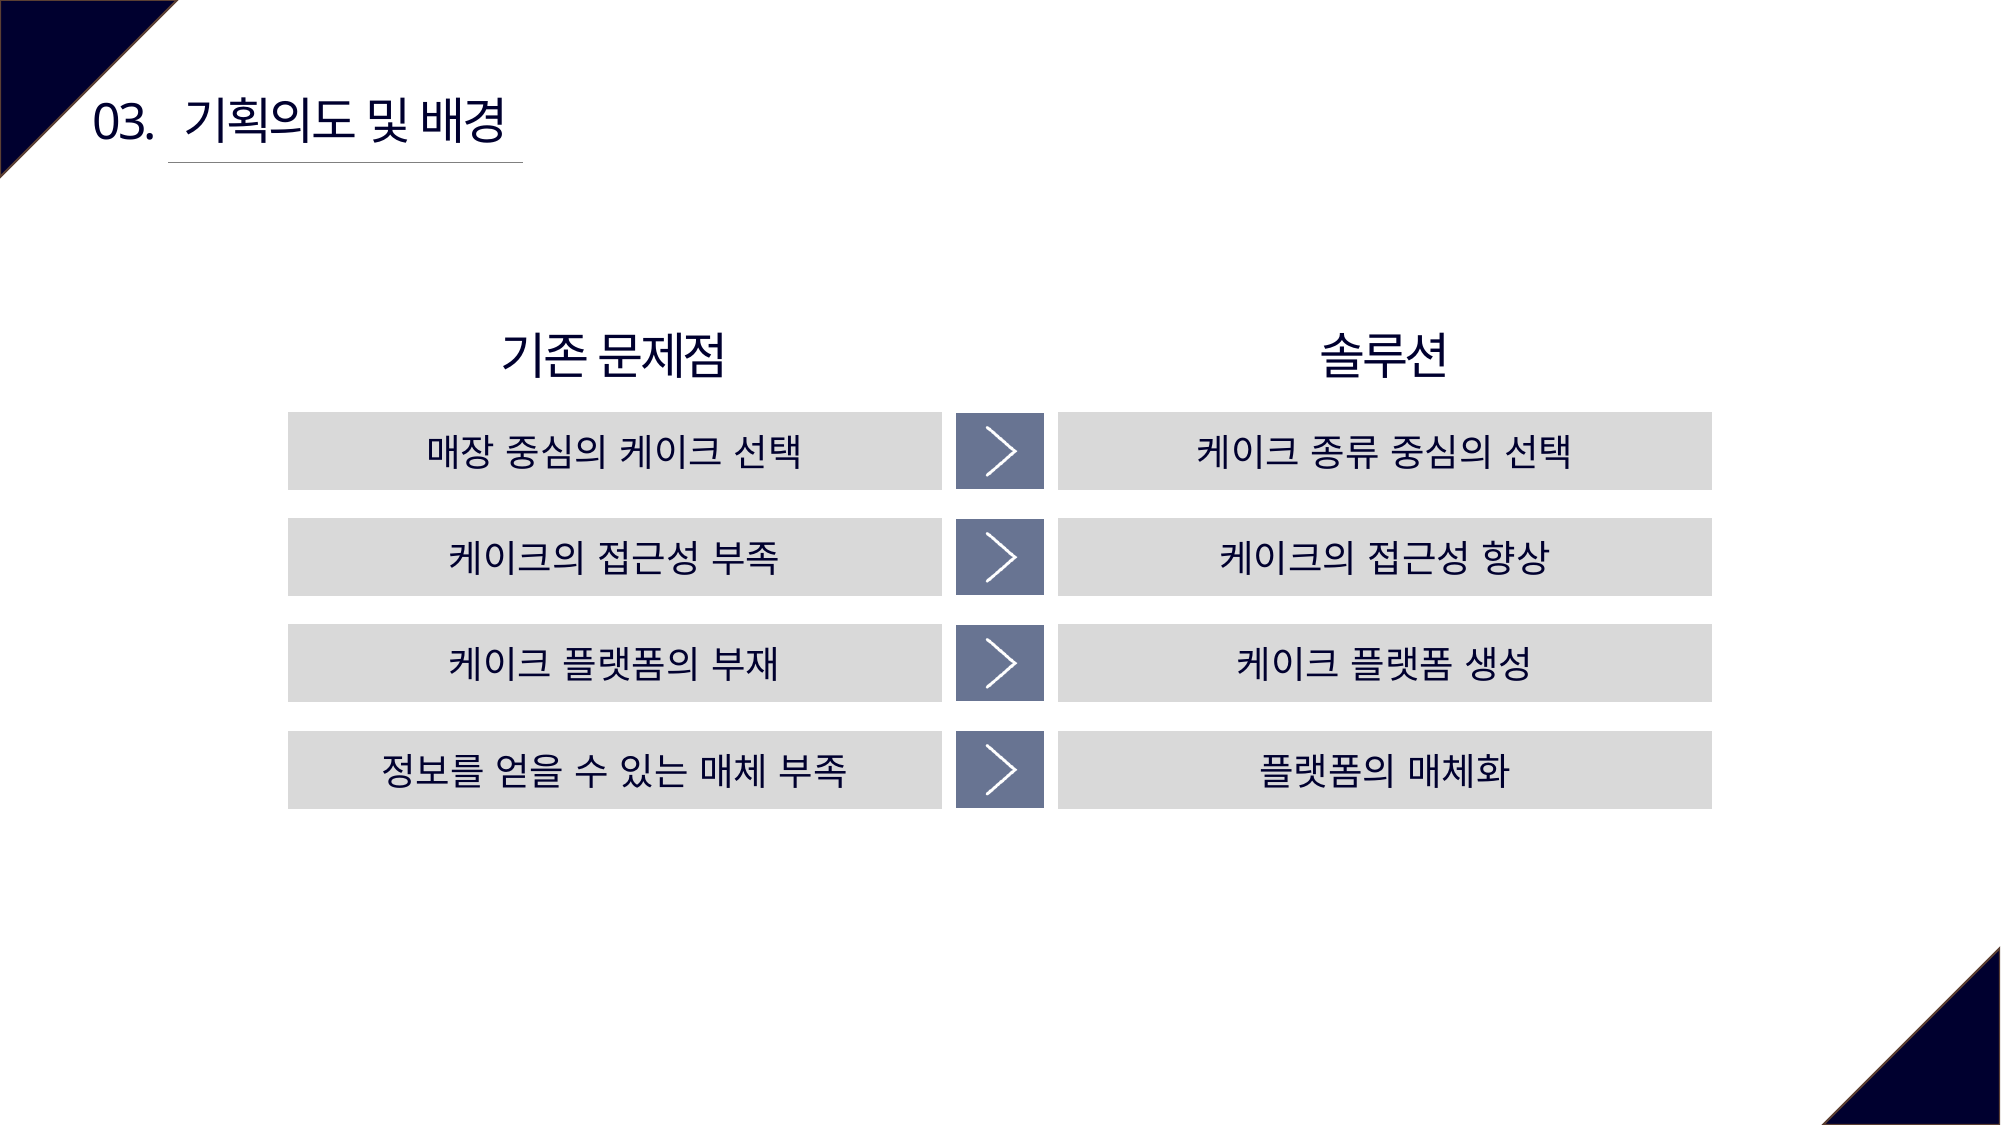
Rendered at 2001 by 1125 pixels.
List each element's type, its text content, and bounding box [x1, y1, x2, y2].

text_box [288, 317, 1712, 808]
text_box 기획의도 및 배경 [172, 81, 523, 157]
text_box 03. [78, 81, 172, 157]
